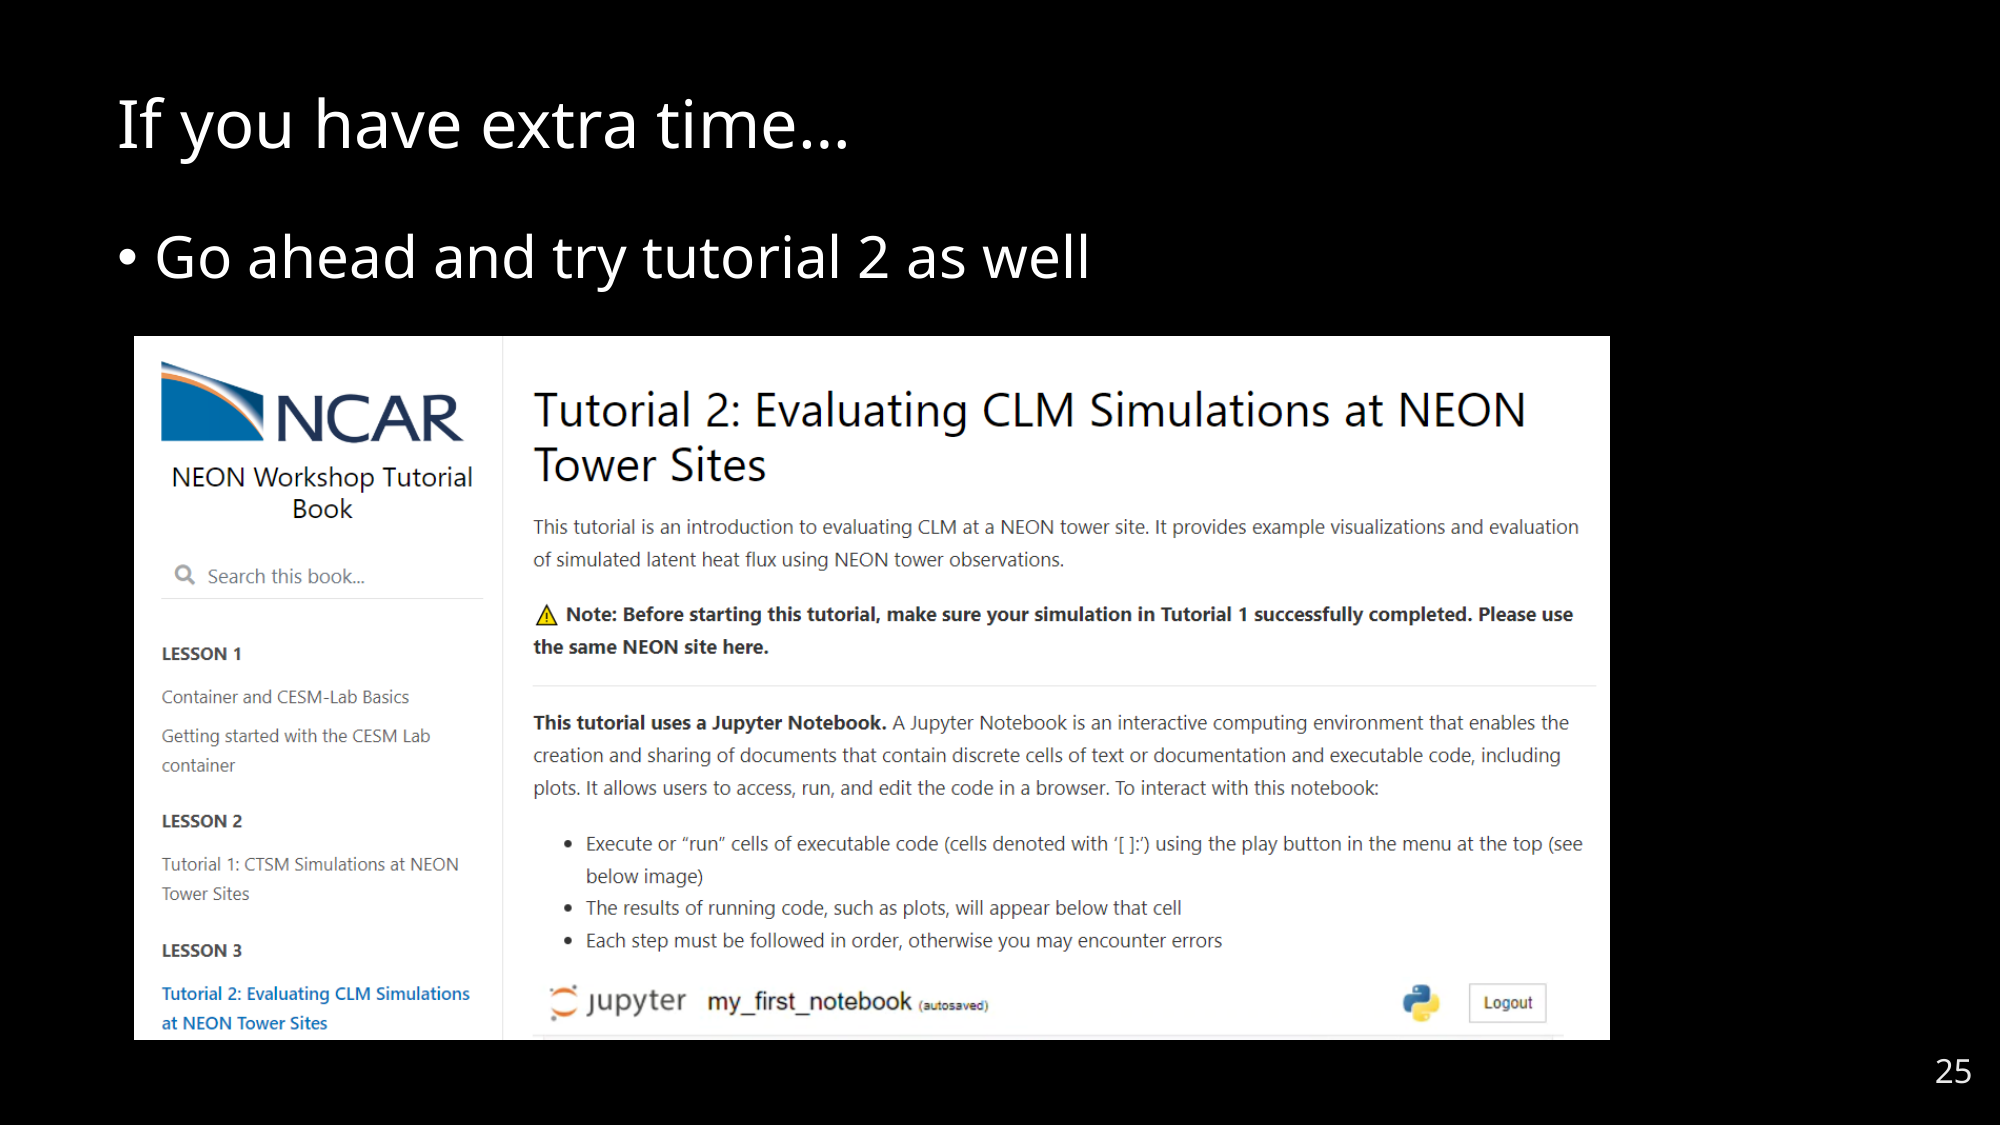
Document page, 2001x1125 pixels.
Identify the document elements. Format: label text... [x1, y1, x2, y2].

list Go ahead and try tutorial 2 as well [102, 220, 1988, 1014]
picture [133, 335, 1610, 1041]
title If you have extra time… [102, 59, 1988, 195]
slide_number 25 [1537, 1042, 1988, 1103]
